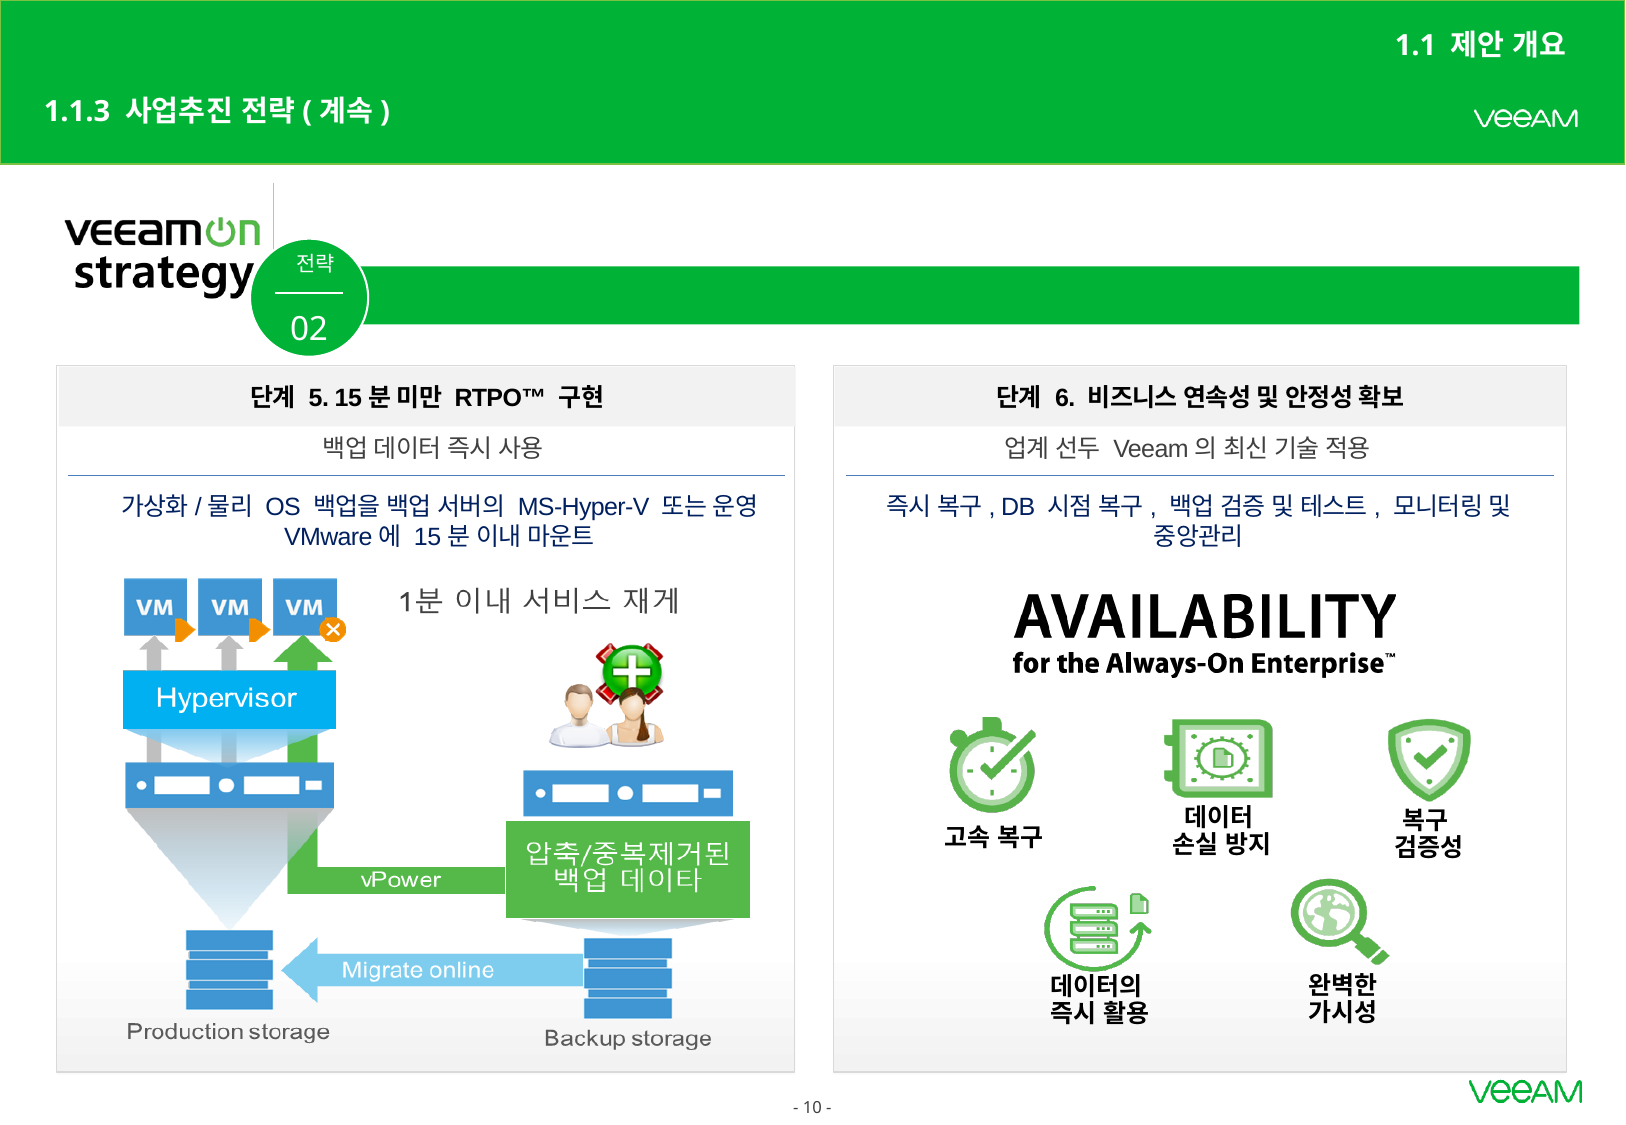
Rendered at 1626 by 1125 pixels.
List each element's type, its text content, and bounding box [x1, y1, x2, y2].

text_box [1129, 689, 1307, 860]
picture [1465, 100, 1586, 136]
title 1.1.3 사업추진 전략(계속) [28, 88, 989, 136]
picture [1013, 594, 1396, 678]
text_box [1342, 685, 1516, 863]
picture [45, 183, 282, 325]
text_box 백업 데이터 즉시 사용 [210, 432, 656, 463]
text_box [1006, 854, 1184, 1029]
picture [1465, 1074, 1586, 1110]
text_box 업계 선두 Veeam의 최신 기술 적용 [967, 432, 1408, 463]
text_box 단계 5. 15분 미만 RTPO™ 구현 [58, 366, 796, 427]
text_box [905, 681, 1083, 861]
text_box [56, 365, 795, 1073]
text_box 가상화/물리 OS 백업을 백업 서버의 MS-Hyper-V 또는 운영 VMware에 15분 이내 마운트 [100, 490, 779, 551]
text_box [1251, 842, 1429, 1028]
text_box 단계 6. 비즈니스 연속성 및 안정성 확보 [834, 366, 1567, 427]
text_box [833, 365, 1567, 1073]
text_box 즉시 복구, DB 시점 복구, 백업 검증 및 테스트, 모니터링 및 중앙관리 [863, 490, 1535, 551]
picture [67, 578, 764, 1057]
text_box 신속한 백업/복구 및 비즈니스 연속성 확보 [369, 266, 1580, 325]
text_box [250, 238, 369, 357]
list 1.1 제안 개요 [862, 16, 1582, 76]
